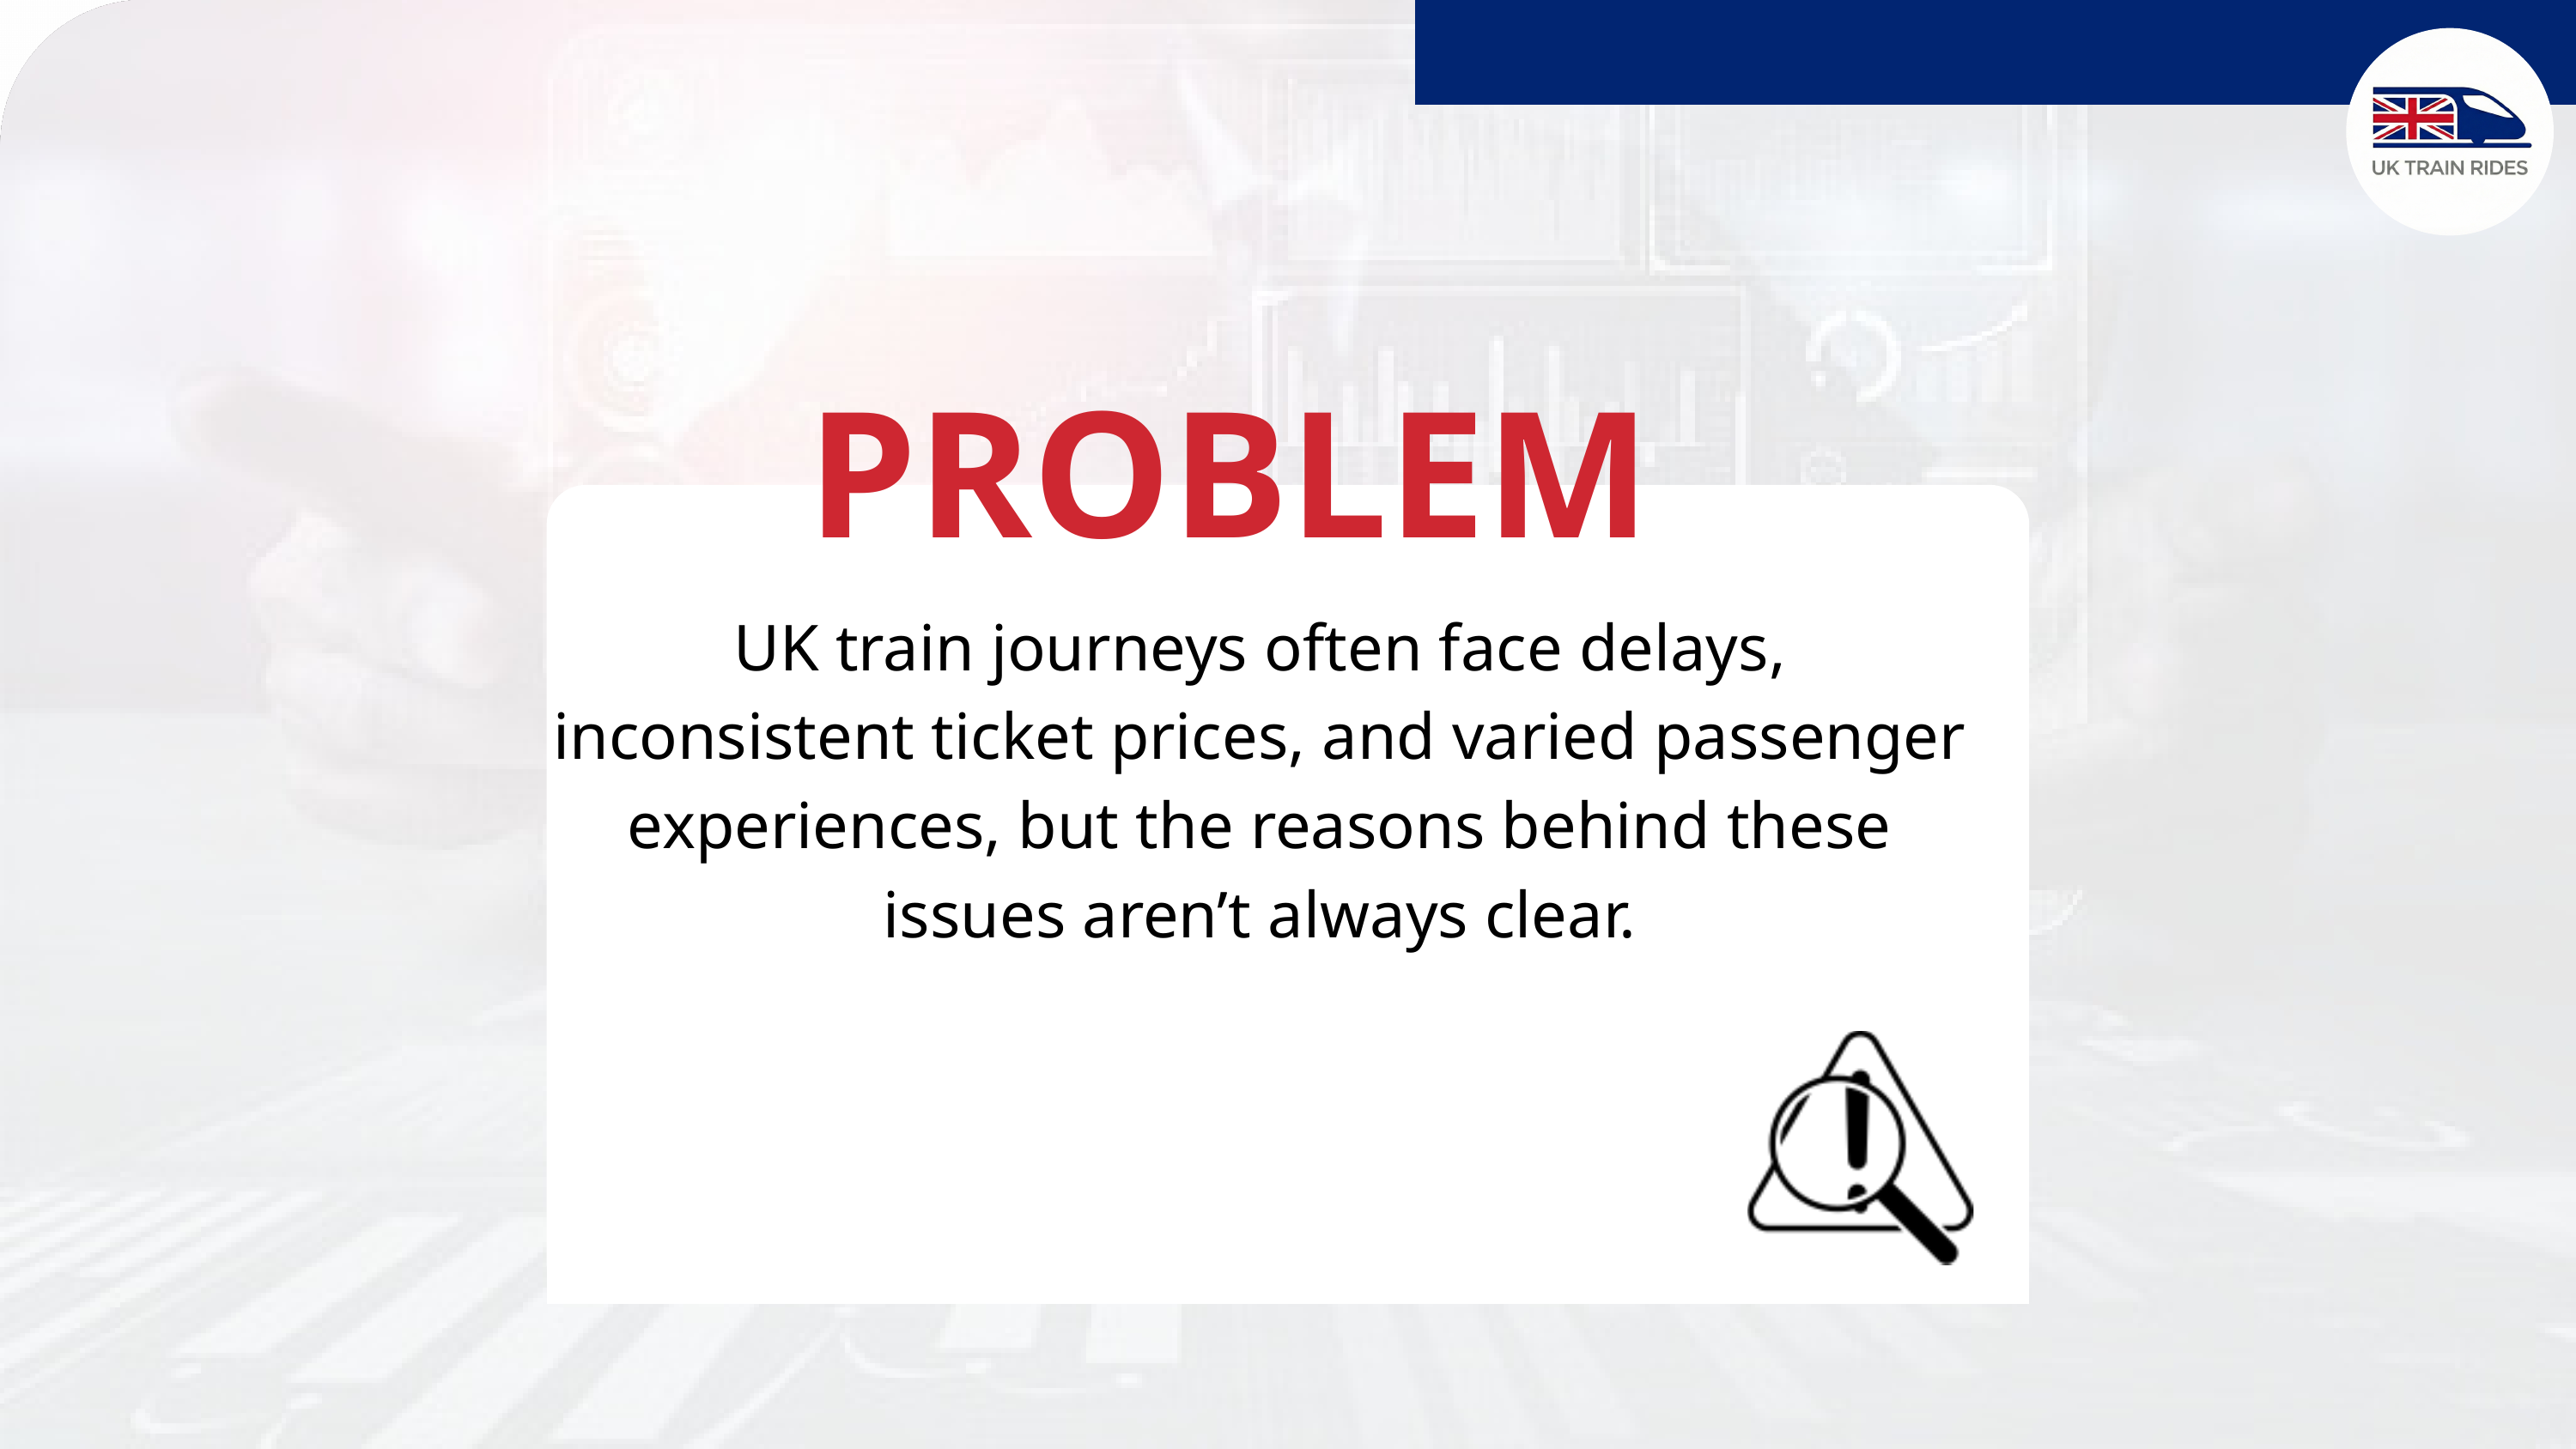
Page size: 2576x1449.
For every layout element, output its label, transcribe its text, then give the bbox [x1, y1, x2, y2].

text_box [0, 0, 145, 145]
text_box [0, 0, 2576, 1449]
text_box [546, 484, 2030, 817]
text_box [546, 817, 2030, 1304]
text_box PROBLEM [777, 328, 1681, 483]
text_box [2346, 27, 2555, 236]
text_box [1414, 0, 2576, 105]
